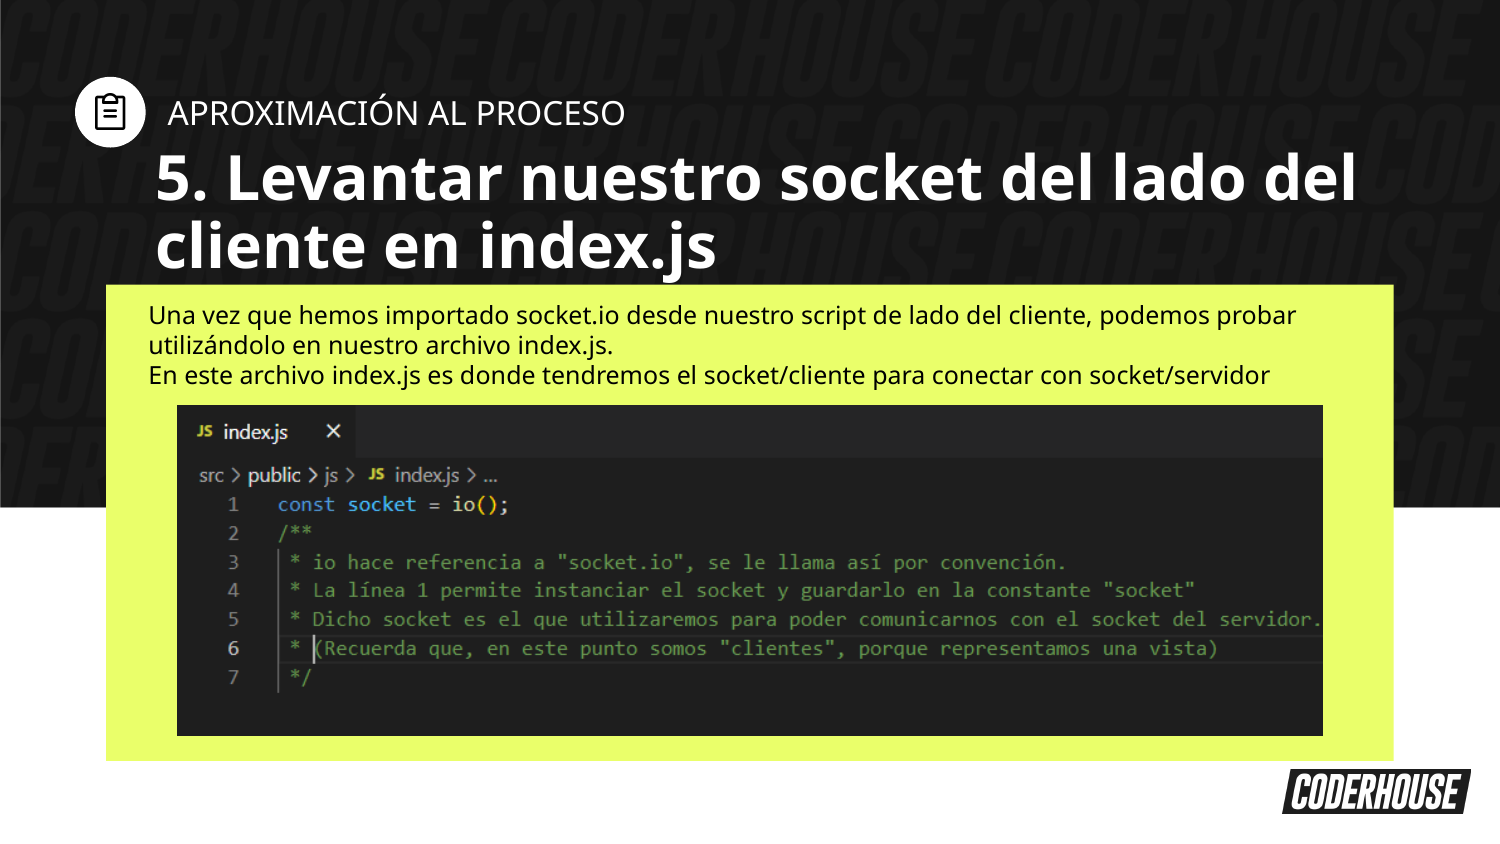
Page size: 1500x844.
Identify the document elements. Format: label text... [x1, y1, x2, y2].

text_box Una vez que hemos importado socket.io desde nuestro script de lado del cliente, podemos probar utilizándolo en nuestro archivo index.js. En este archivo index.js es donde tendremos el socket/cliente para conectar con socket/servidor [133, 284, 1367, 405]
picture [0, 0, 1500, 844]
text_box 5. Levantar nuestro socket del lado del cliente en index.js [140, 131, 1410, 297]
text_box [74, 76, 146, 148]
text_box [106, 284, 1394, 761]
text_box APROXIMACIÓN AL PROCESO [152, 76, 761, 147]
